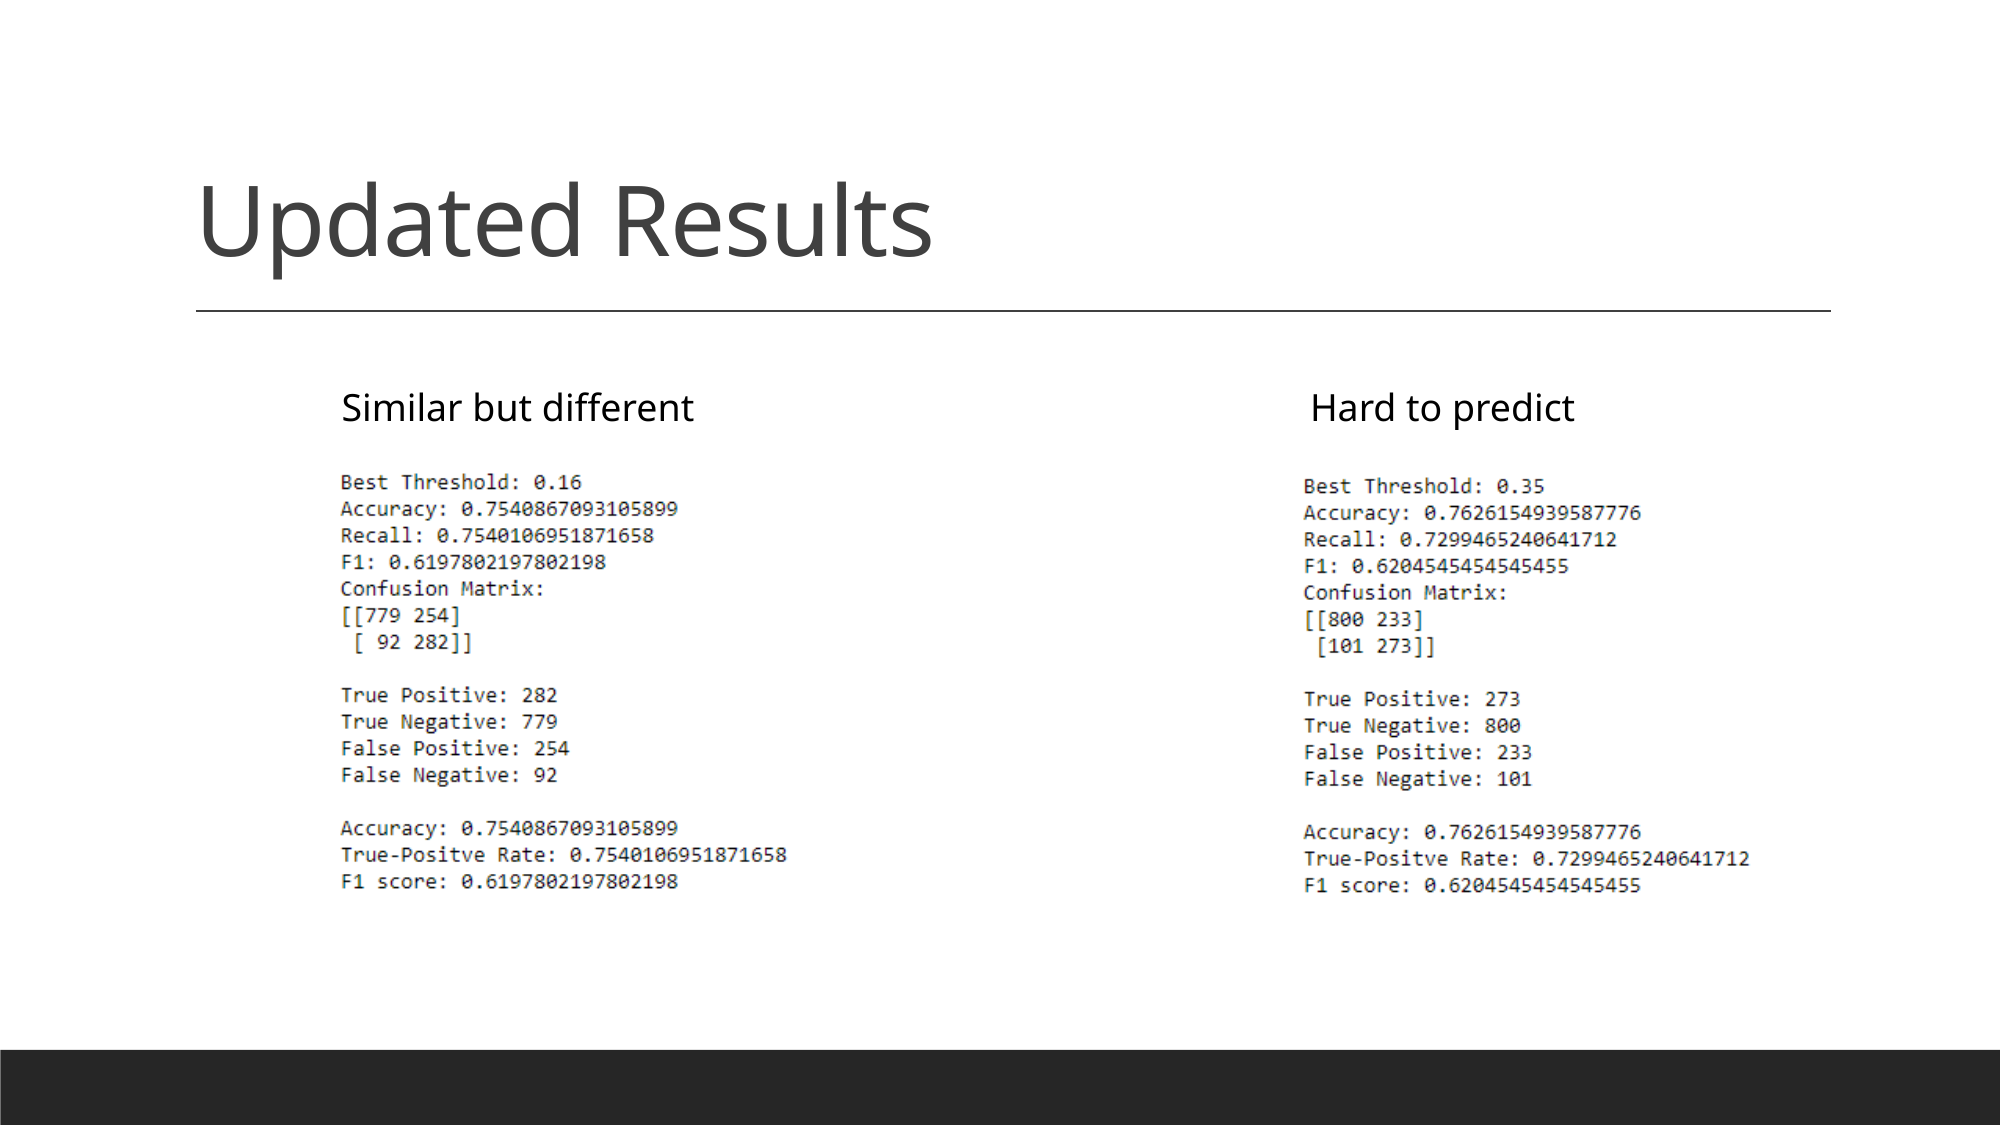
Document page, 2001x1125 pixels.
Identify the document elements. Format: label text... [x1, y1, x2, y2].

picture [332, 466, 803, 910]
title Updated Results [180, 47, 1830, 285]
picture [1296, 469, 1767, 906]
text_box Similar but different [326, 376, 710, 437]
text_box Hard to predict [1295, 376, 1591, 437]
